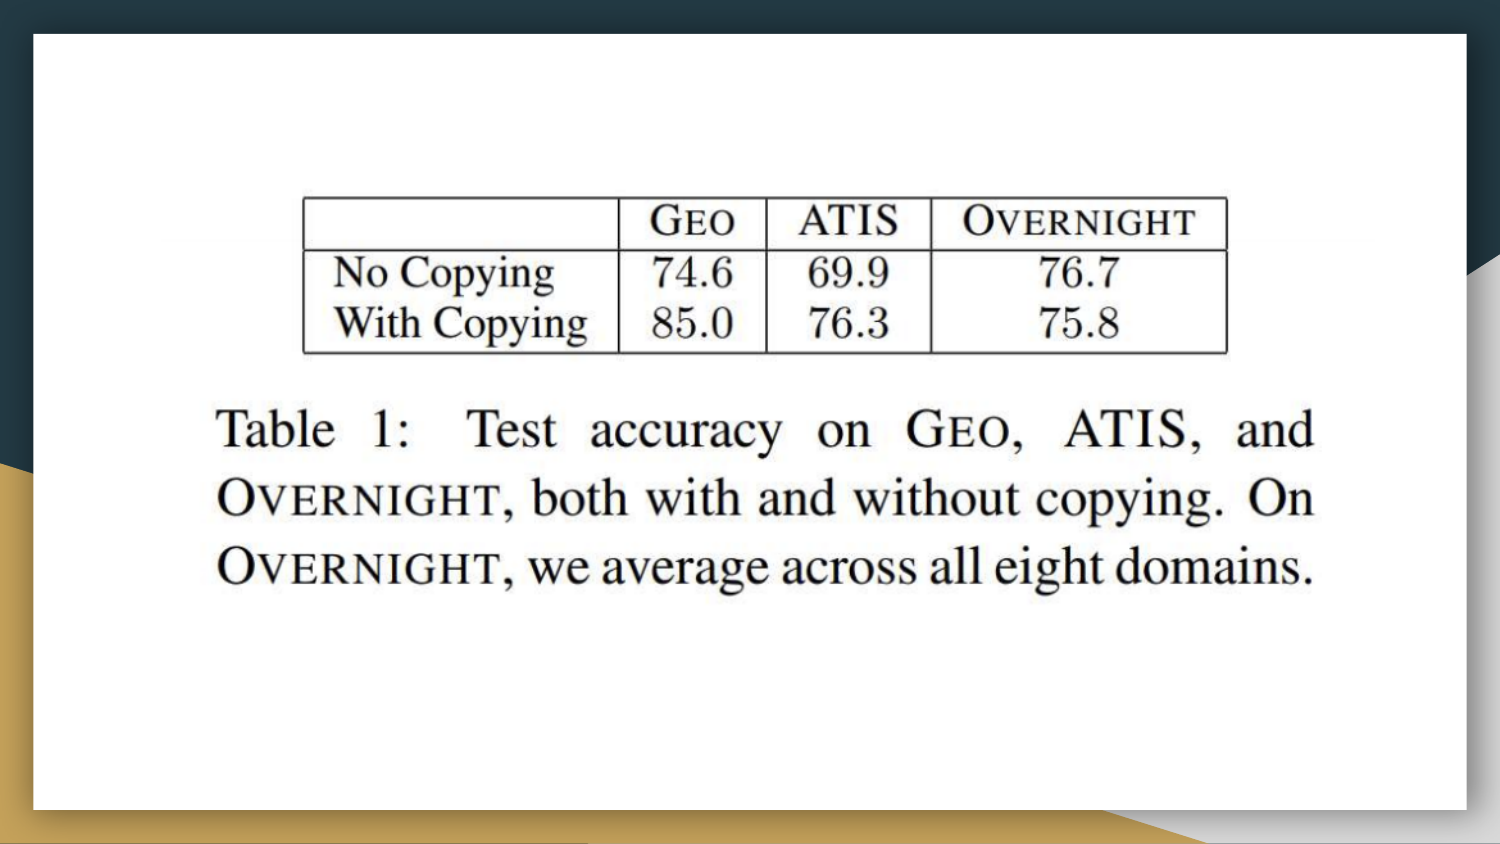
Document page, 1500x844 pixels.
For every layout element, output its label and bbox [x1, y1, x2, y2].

picture [122, 167, 1377, 620]
